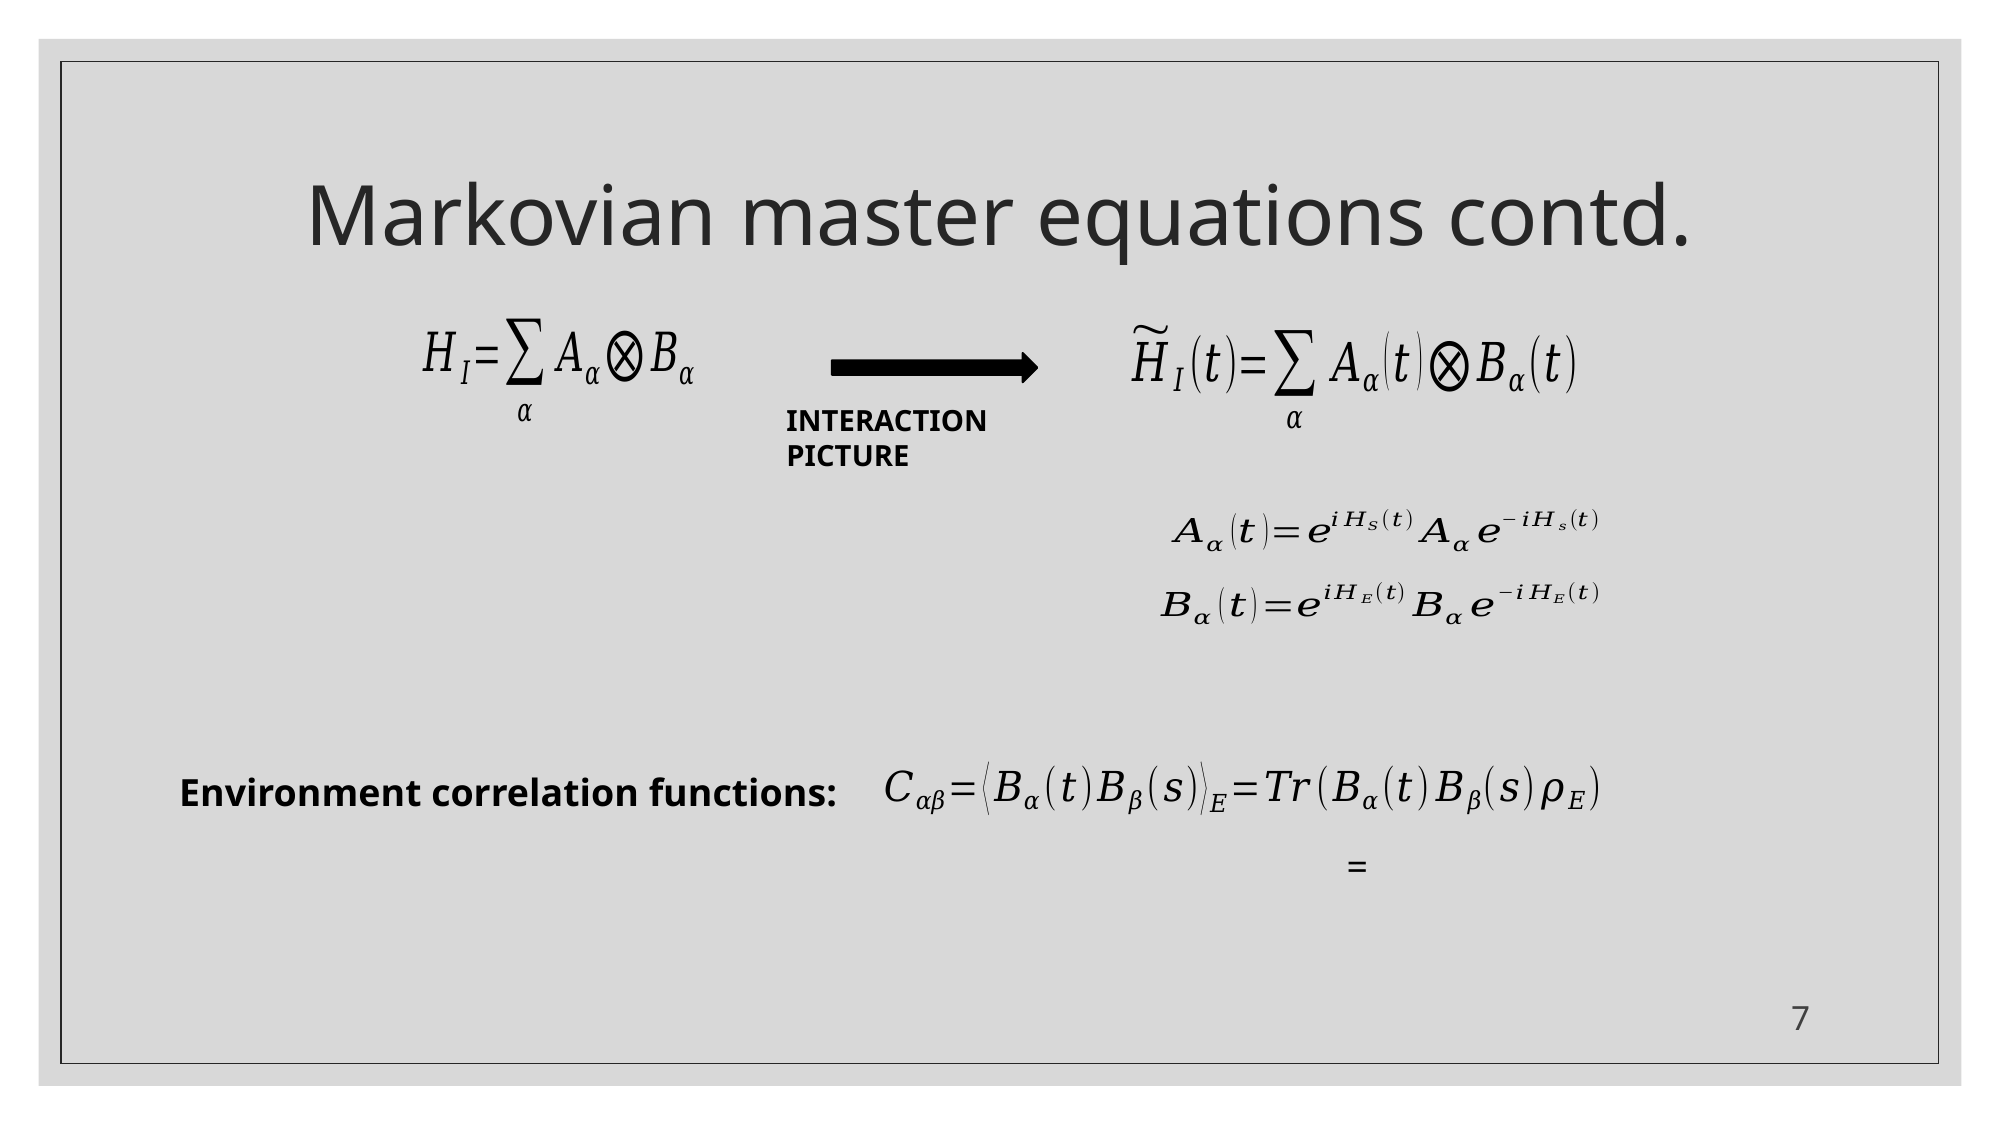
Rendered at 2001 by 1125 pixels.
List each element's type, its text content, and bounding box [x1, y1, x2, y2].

title Markovian master equations contd. [174, 105, 1825, 331]
text_box [830, 352, 1038, 384]
slide_number 7 [1687, 990, 1825, 1050]
text_box INTERACTION PICTURE [771, 395, 1113, 480]
text_box Environment correlation functions: [164, 761, 884, 821]
